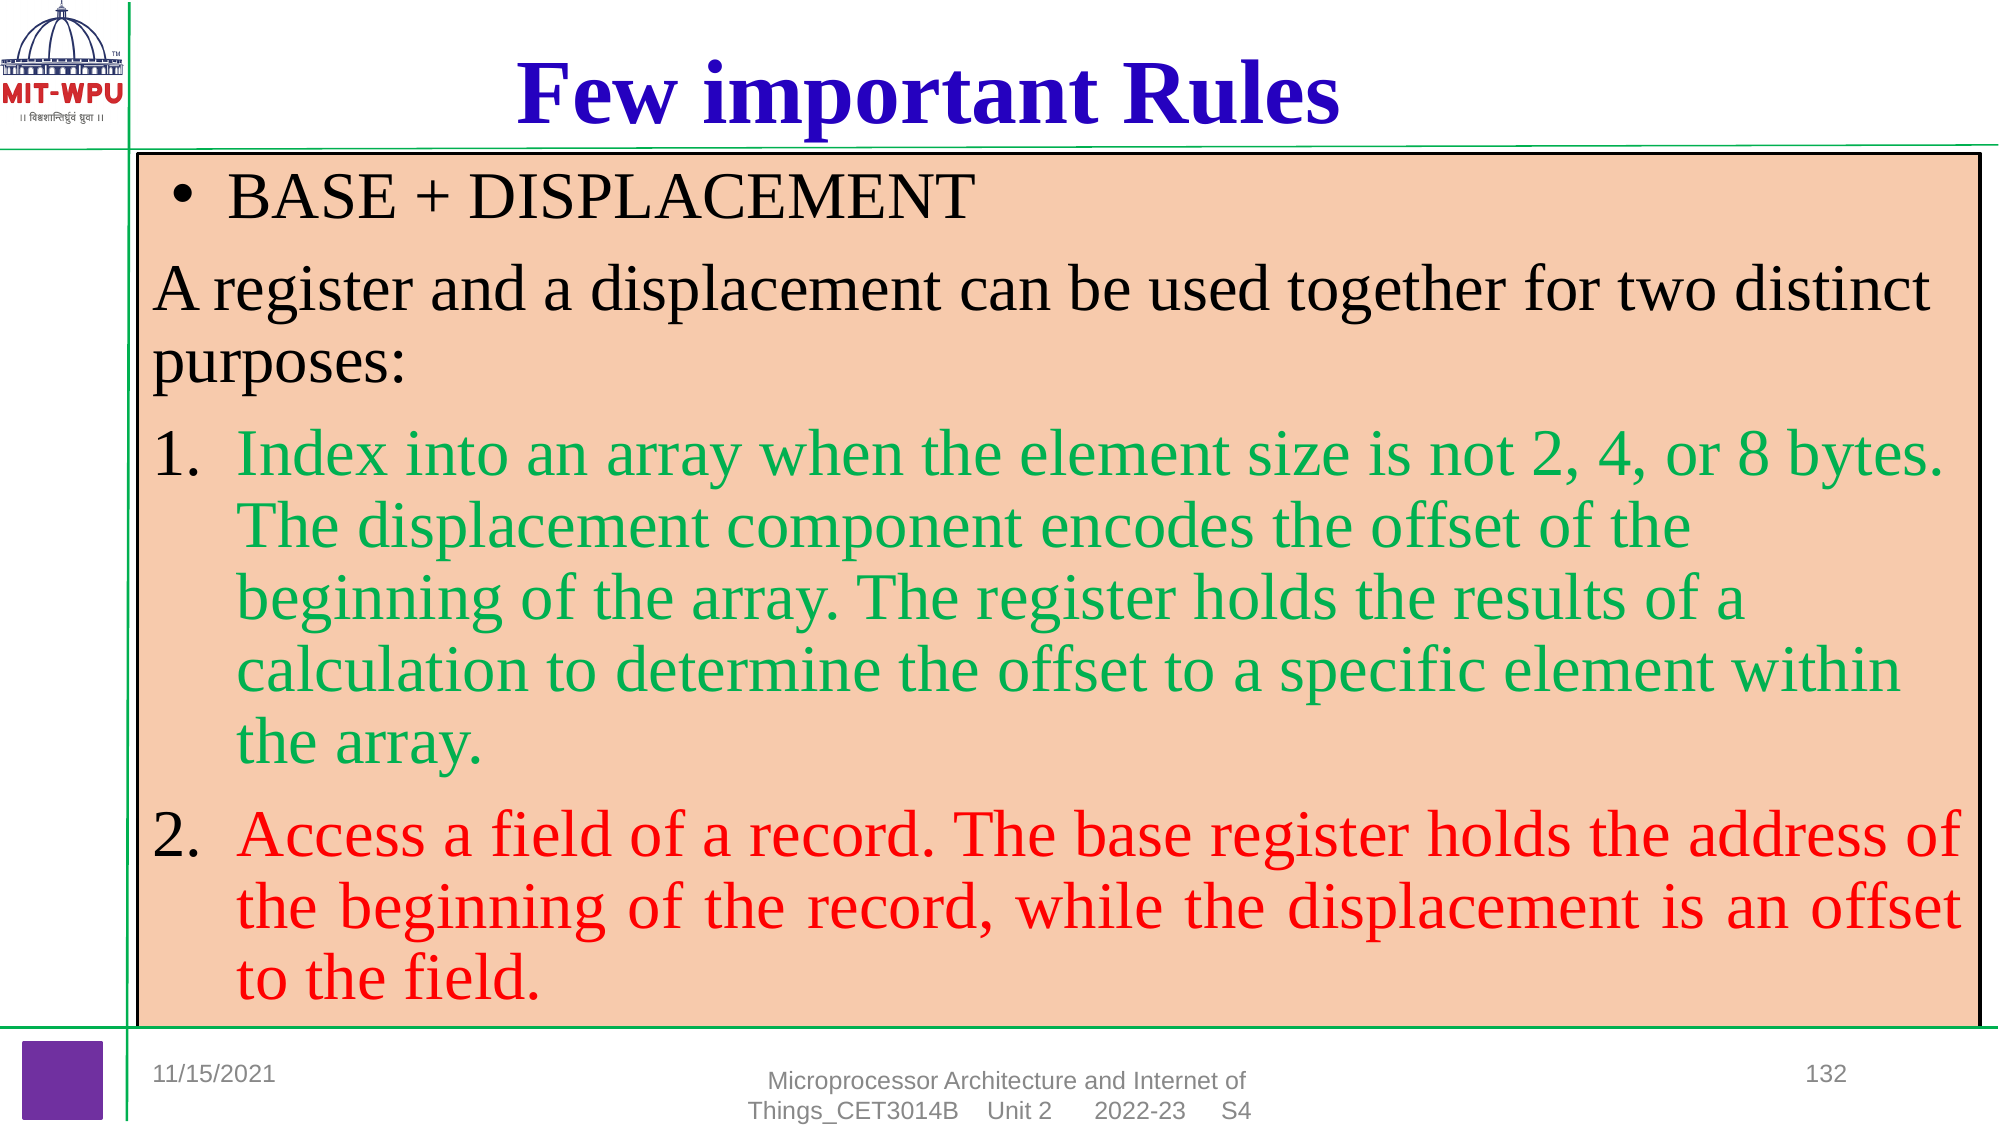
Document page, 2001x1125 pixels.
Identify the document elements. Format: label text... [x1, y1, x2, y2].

slide_number ‹#› [1412, 1042, 1863, 1103]
picture [0, 0, 138, 125]
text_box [126, 1038, 130, 1122]
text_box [135, 144, 1999, 150]
footer Microprocessor Architecture and Internet of Things_CET3014B Unit 2 2022-23 S4 [669, 1065, 1345, 1125]
list BASE + DISPLACEMENT A register and a displacement can be used together for two distinct purposes: Index into an array when the element size is not 2, 4, or 8 bytes. The displacement component encodes the offset of the beginning of the array. The register holds the results of a calculation to determine the offset to a specific element within the array. Access a field of a record. The base register holds the address of the beginning of the record, while the displacement is an offset to the field. [137, 160, 1980, 1026]
text_box [23, 1042, 102, 1118]
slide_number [137, 1042, 588, 1103]
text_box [0, 144, 121, 150]
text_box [126, 1, 130, 1027]
title Few important Rules [501, 45, 1679, 142]
